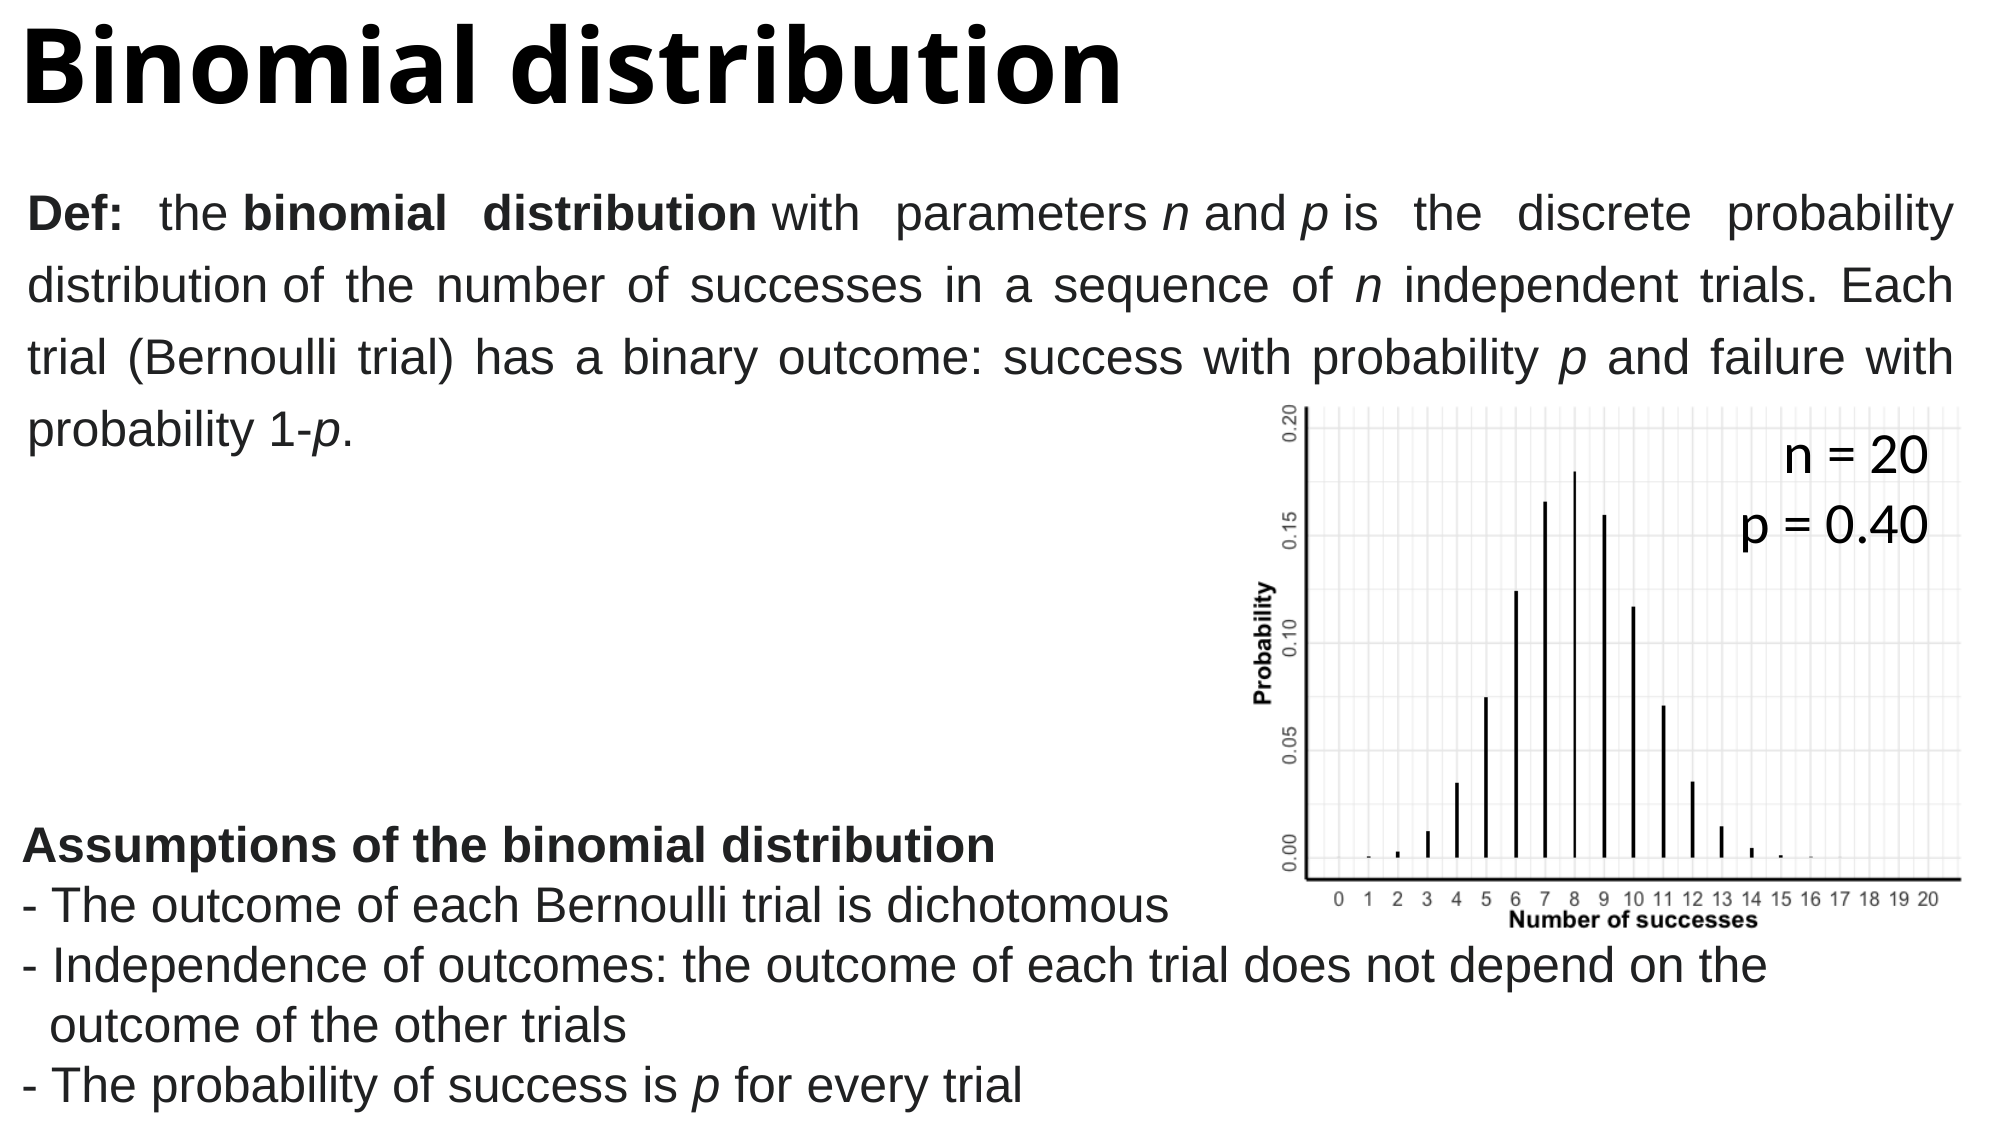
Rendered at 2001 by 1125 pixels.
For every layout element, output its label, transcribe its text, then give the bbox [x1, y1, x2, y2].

picture [1245, 398, 1970, 941]
text_box Binomial distribution [3, 10, 2000, 129]
text_box Def: the binomial distribution with parameters n and p is the discrete probability distribution of the number of successes in a sequence of n independent trials. Each trial (Bernoulli trial) has a binary outcome: success with probability p and failure with probability 1-p. [12, 161, 1970, 464]
text_box Assumptions of the binomial distribution - The outcome of each Bernoulli trial is dichotomous - Independence of outcomes: the outcome of each trial does not depend on the outcome of the other trials - The probability of success is p for every trial [6, 804, 1986, 1120]
